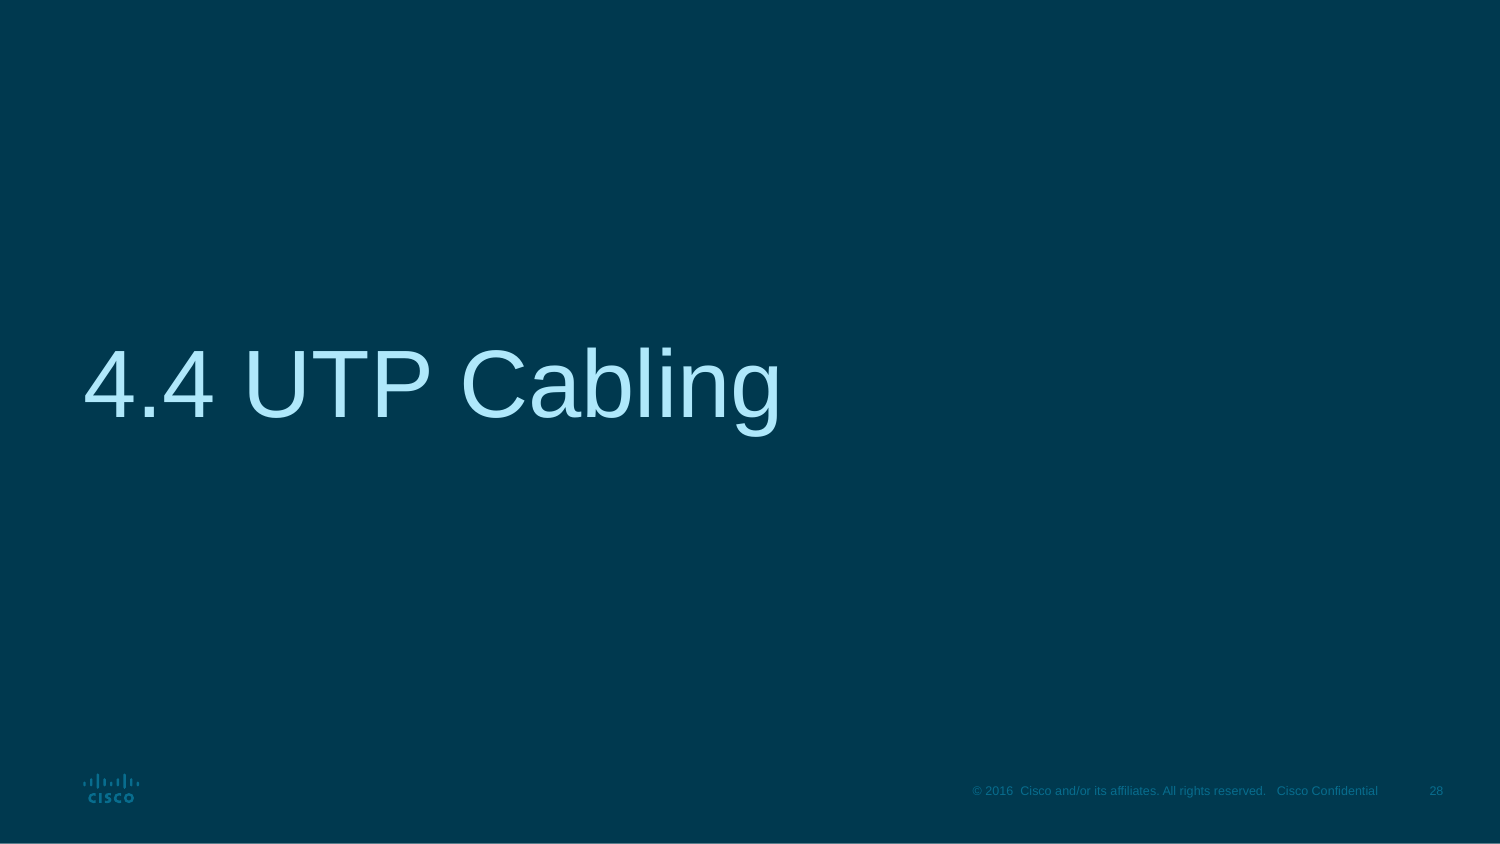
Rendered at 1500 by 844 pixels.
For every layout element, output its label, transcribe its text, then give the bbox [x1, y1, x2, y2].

title 4.4 UTP Cabling [68, 293, 1356, 446]
